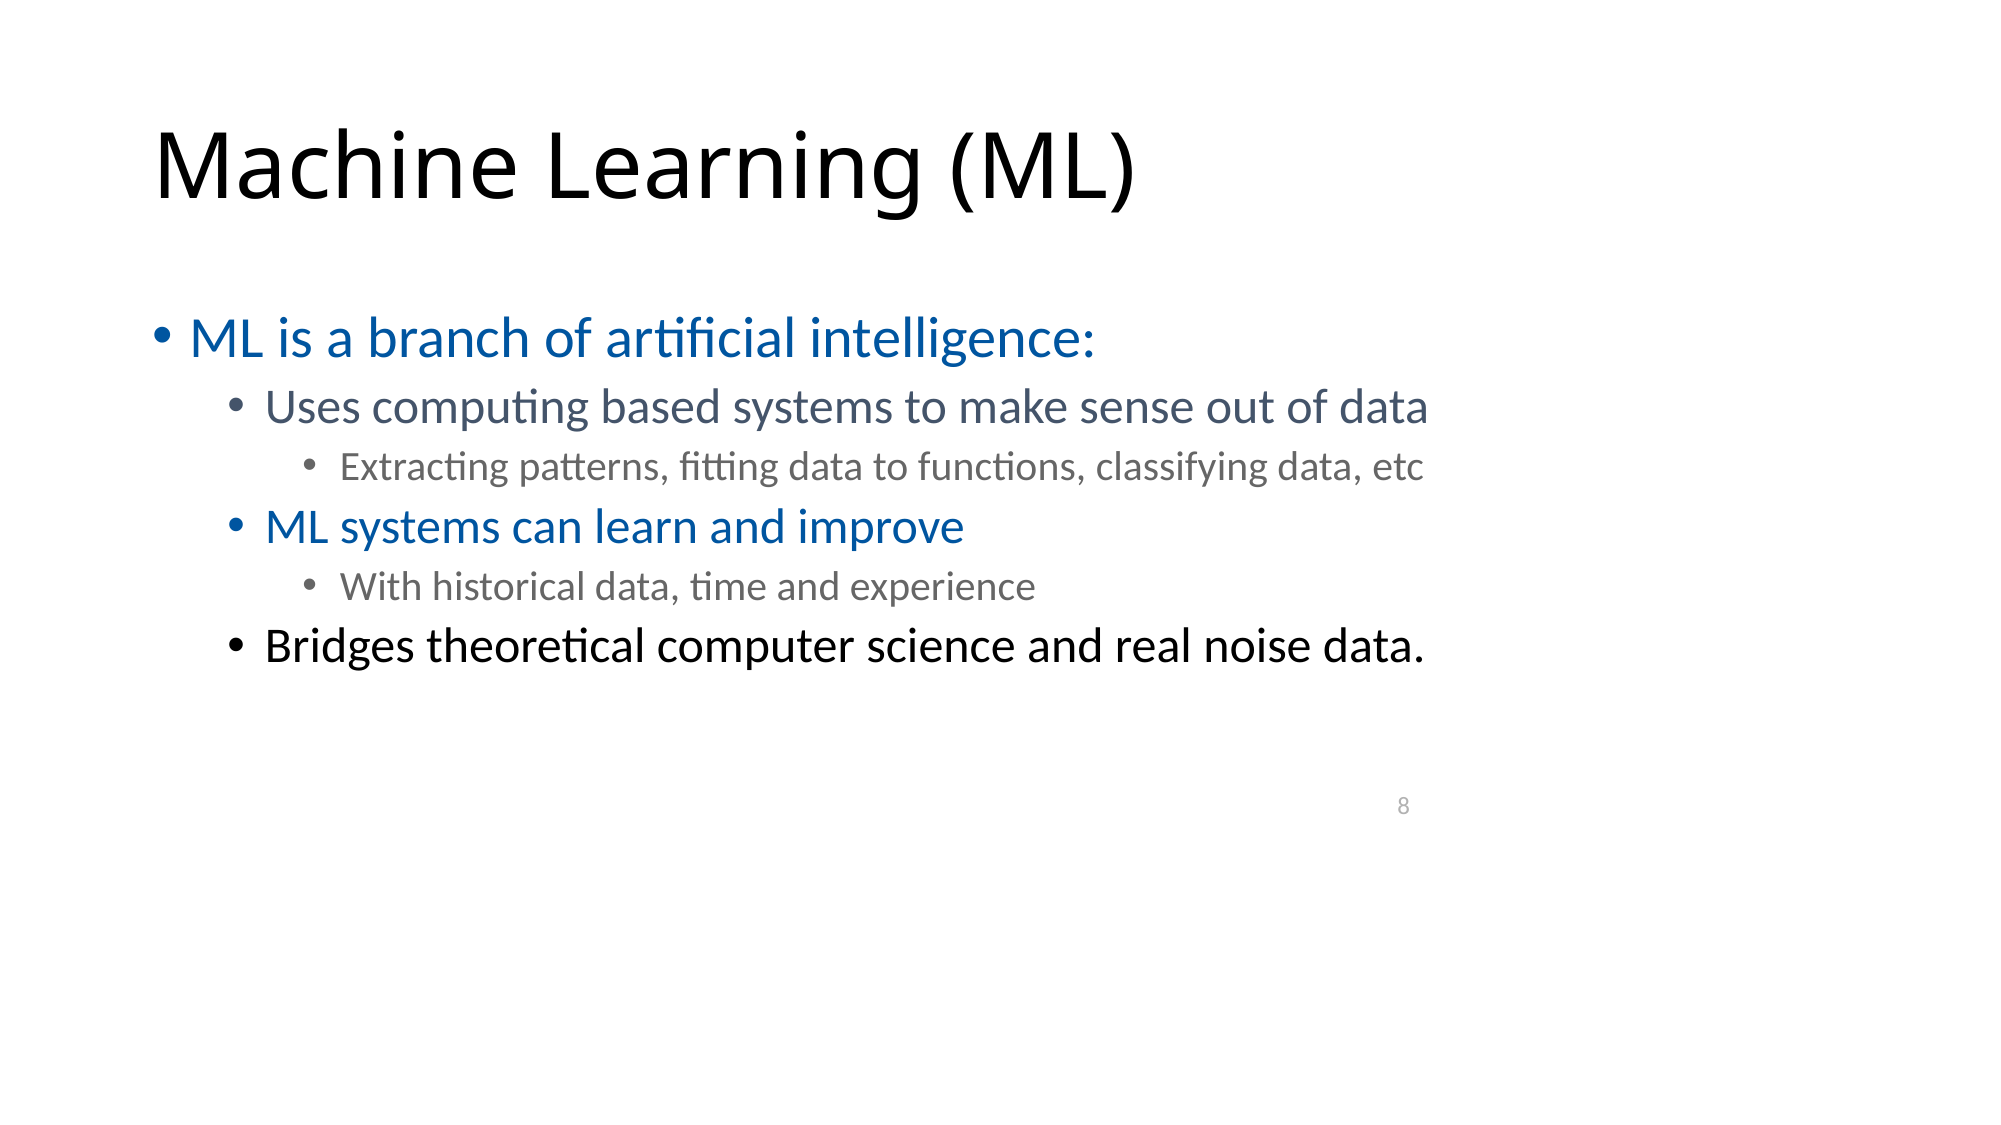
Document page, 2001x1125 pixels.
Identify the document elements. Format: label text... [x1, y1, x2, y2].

slide_number 8 [1342, 782, 1425, 827]
list ML is a branch of artificial intelligence: Uses computing based systems to make sense out of data Extracting patterns, fitting data to functions, classifying data, etc ML systems can learn and improve With historical data, time and experience Bridges theoretical computer science and real noise data. [137, 299, 1863, 1014]
title Machine Learning (ML) [137, 59, 1863, 278]
